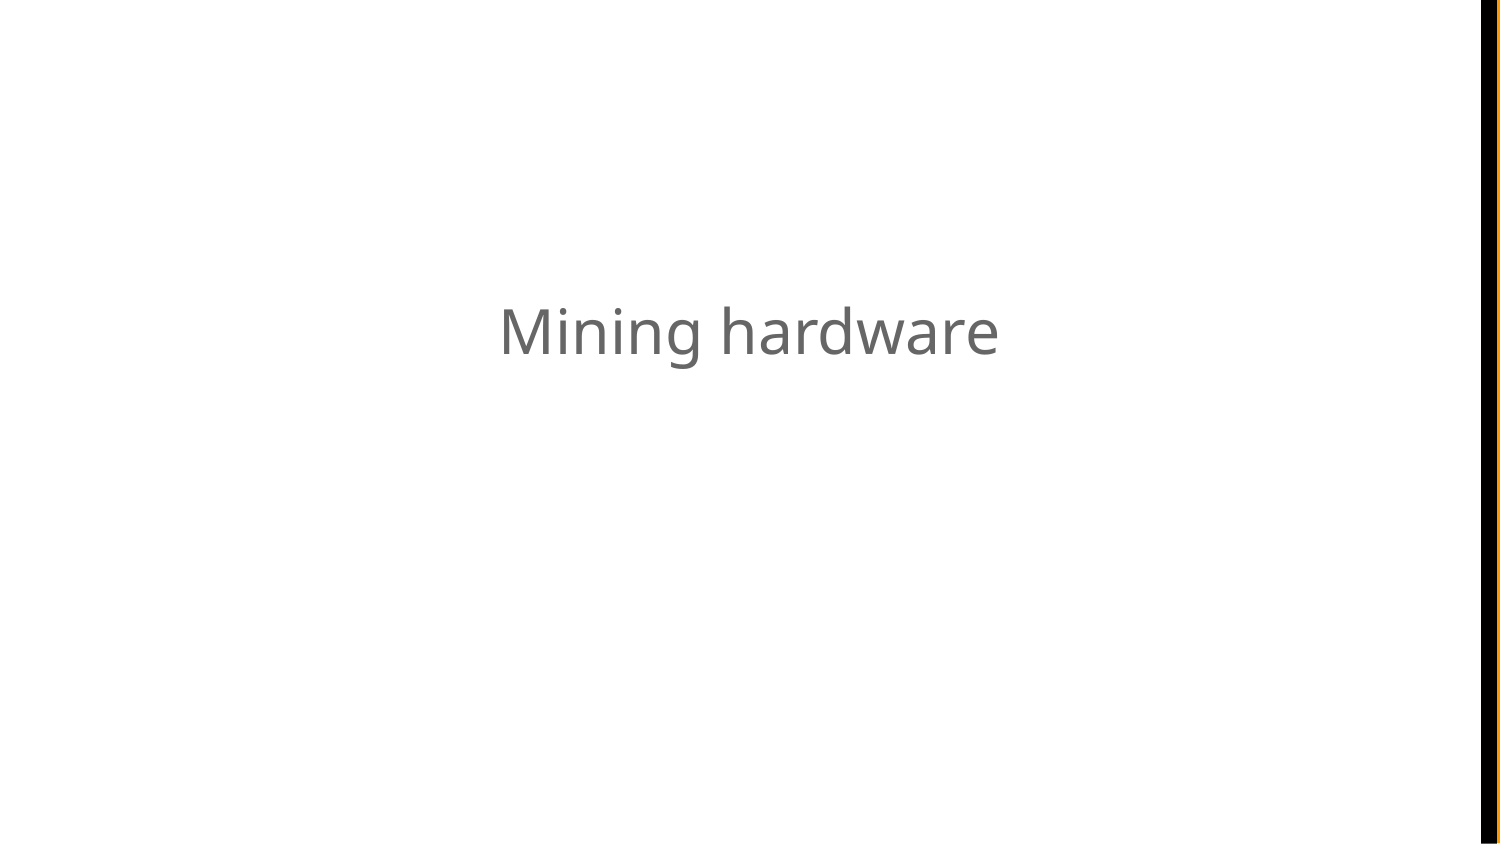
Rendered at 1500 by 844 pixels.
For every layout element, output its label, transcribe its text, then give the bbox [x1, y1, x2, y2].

subtitle Mining hardware [112, 277, 1388, 560]
